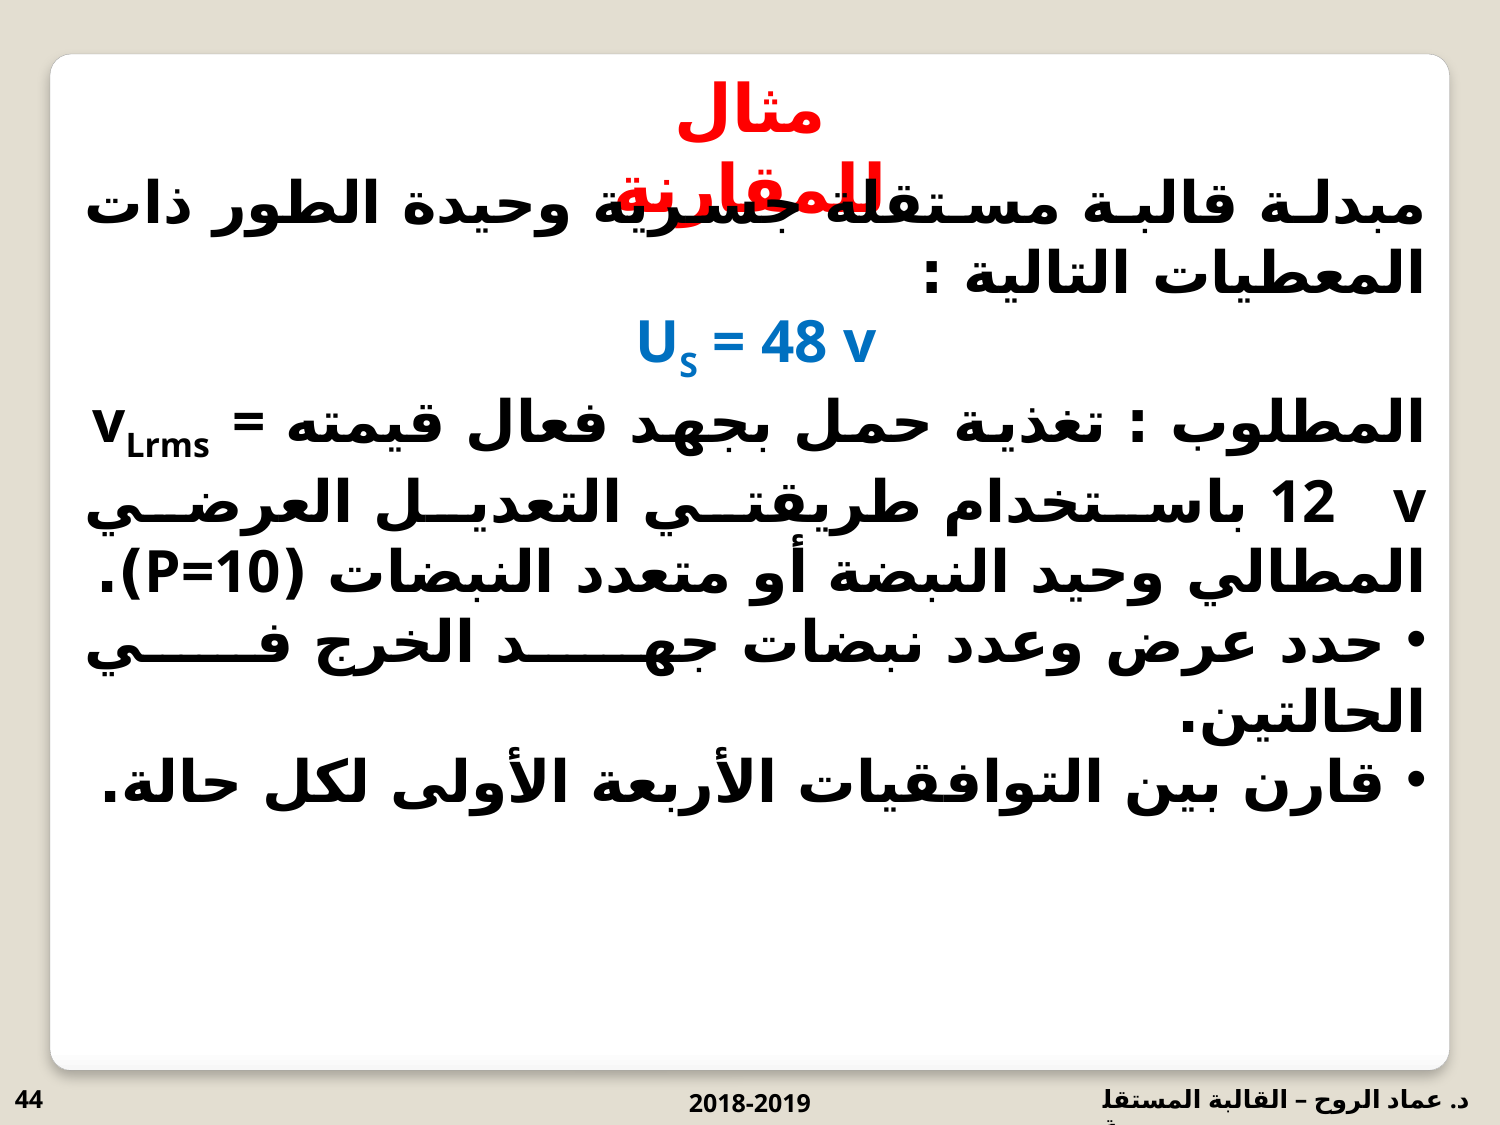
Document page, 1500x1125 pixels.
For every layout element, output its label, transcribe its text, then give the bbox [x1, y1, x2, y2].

footer د. عماد الروح – القالبة المستقلة [1089, 1065, 1500, 1125]
text_box مبدلة قالبة مستقلة جسرية وحيدة الطور ذات المعطيات التالية : US = 48 v المطلوب : تغذية حمل بجهد فعال قيمته vLrms = 12 v باستخدام طريقتي التعديل العرضي المطالي وحيد النبضة أو متعدد النبضات (P=10). حدد عرض وعدد نبضات جهد الخرج في الحالتين. قارن بين التوافقيات الأربعة الأولى لكل حالة. [70, 157, 1442, 822]
slide_number 44 [0, 1065, 106, 1125]
slide_number 2018-2019 [562, 1065, 938, 1125]
text_box مثال للمقارنة [550, 58, 950, 157]
